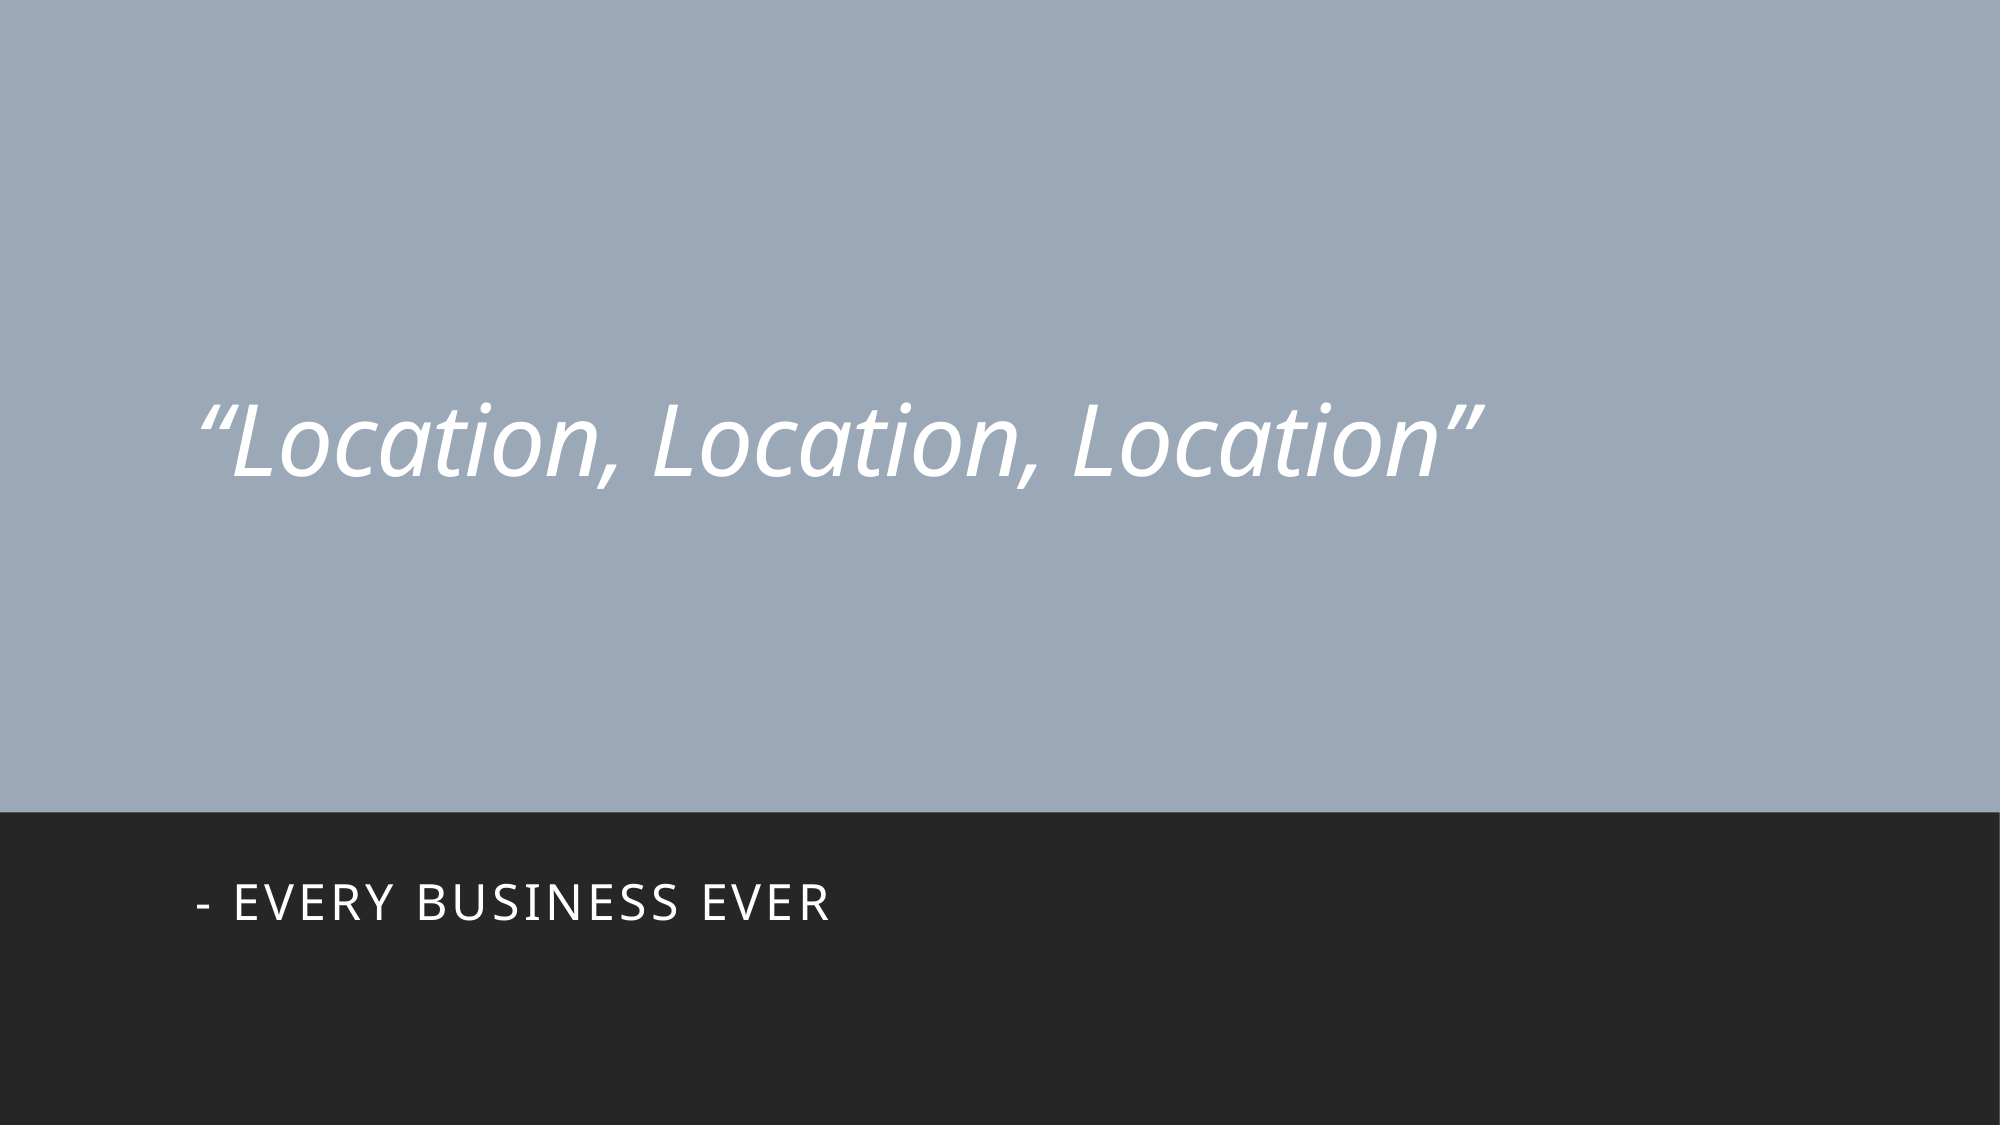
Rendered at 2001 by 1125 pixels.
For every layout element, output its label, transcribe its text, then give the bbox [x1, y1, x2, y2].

subtitle - Every Business ever [180, 857, 1831, 1045]
title “Location, Location, Location” [180, 124, 1830, 763]
text_box [0, 811, 2000, 1125]
text_box [0, 0, 2000, 811]
